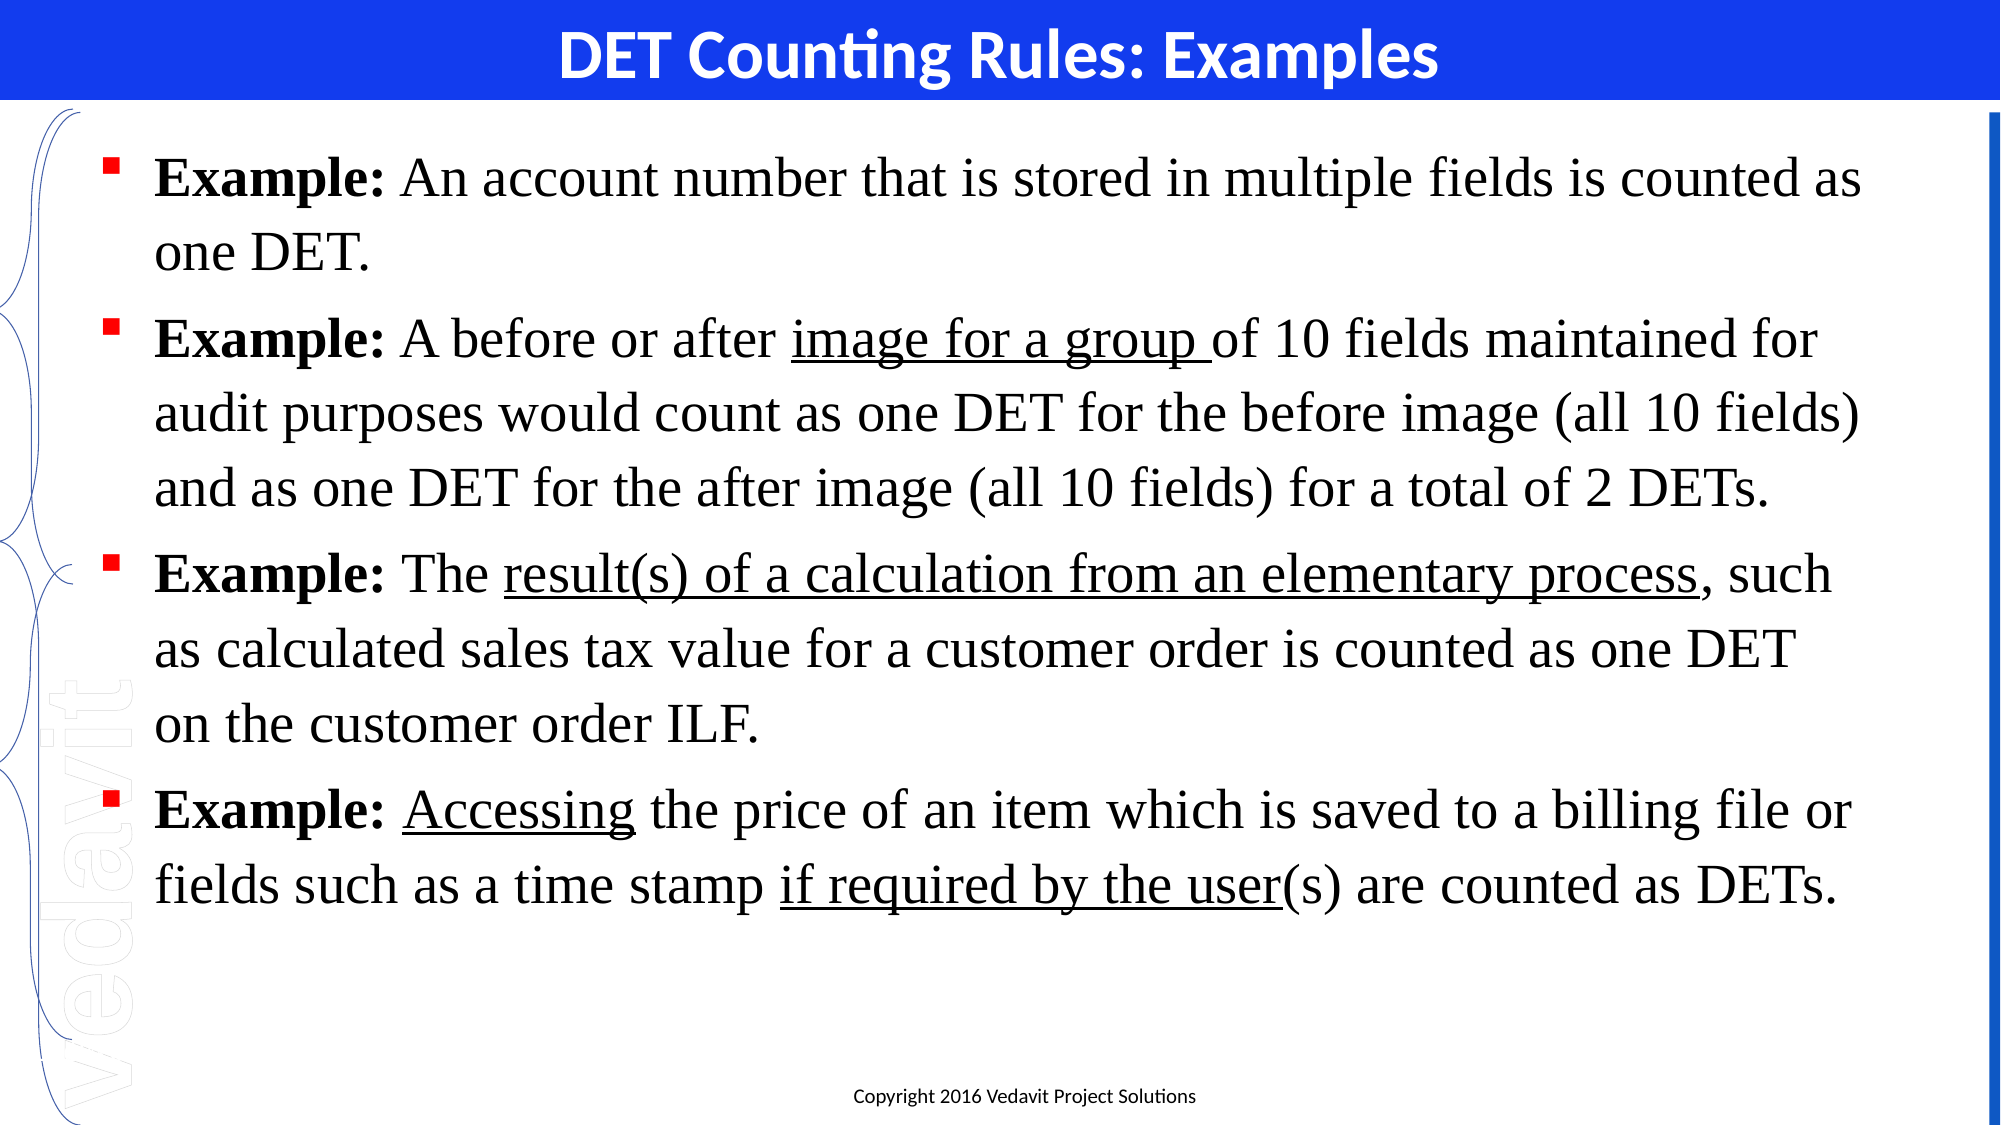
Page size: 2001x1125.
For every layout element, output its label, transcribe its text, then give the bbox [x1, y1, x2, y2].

title DET Counting Rules: Examples [0, 0, 2000, 100]
text_box [262, 12, 1738, 113]
footer Slide # [0, 1025, 475, 1100]
text_box [274, 200, 1713, 988]
list Example: An account number that is stored in multiple fields is counted as one DET. Example: A before or after image for a group of 10 fields maintained for audit purposes would count as one DET for the before image (all 10 fields) and as one DET for the after image (all 10 fields) for a total of 2 DETs. Example: The result(s) of a calculation from an elementary process, such as calculated sales tax value for a customer order is counted as one DET on the customer order ILF. Example: Accessing the price of an item which is saved to a billing file or fields such as a time stamp if required by the user(s) are counted as DETs. [83, 125, 1884, 975]
